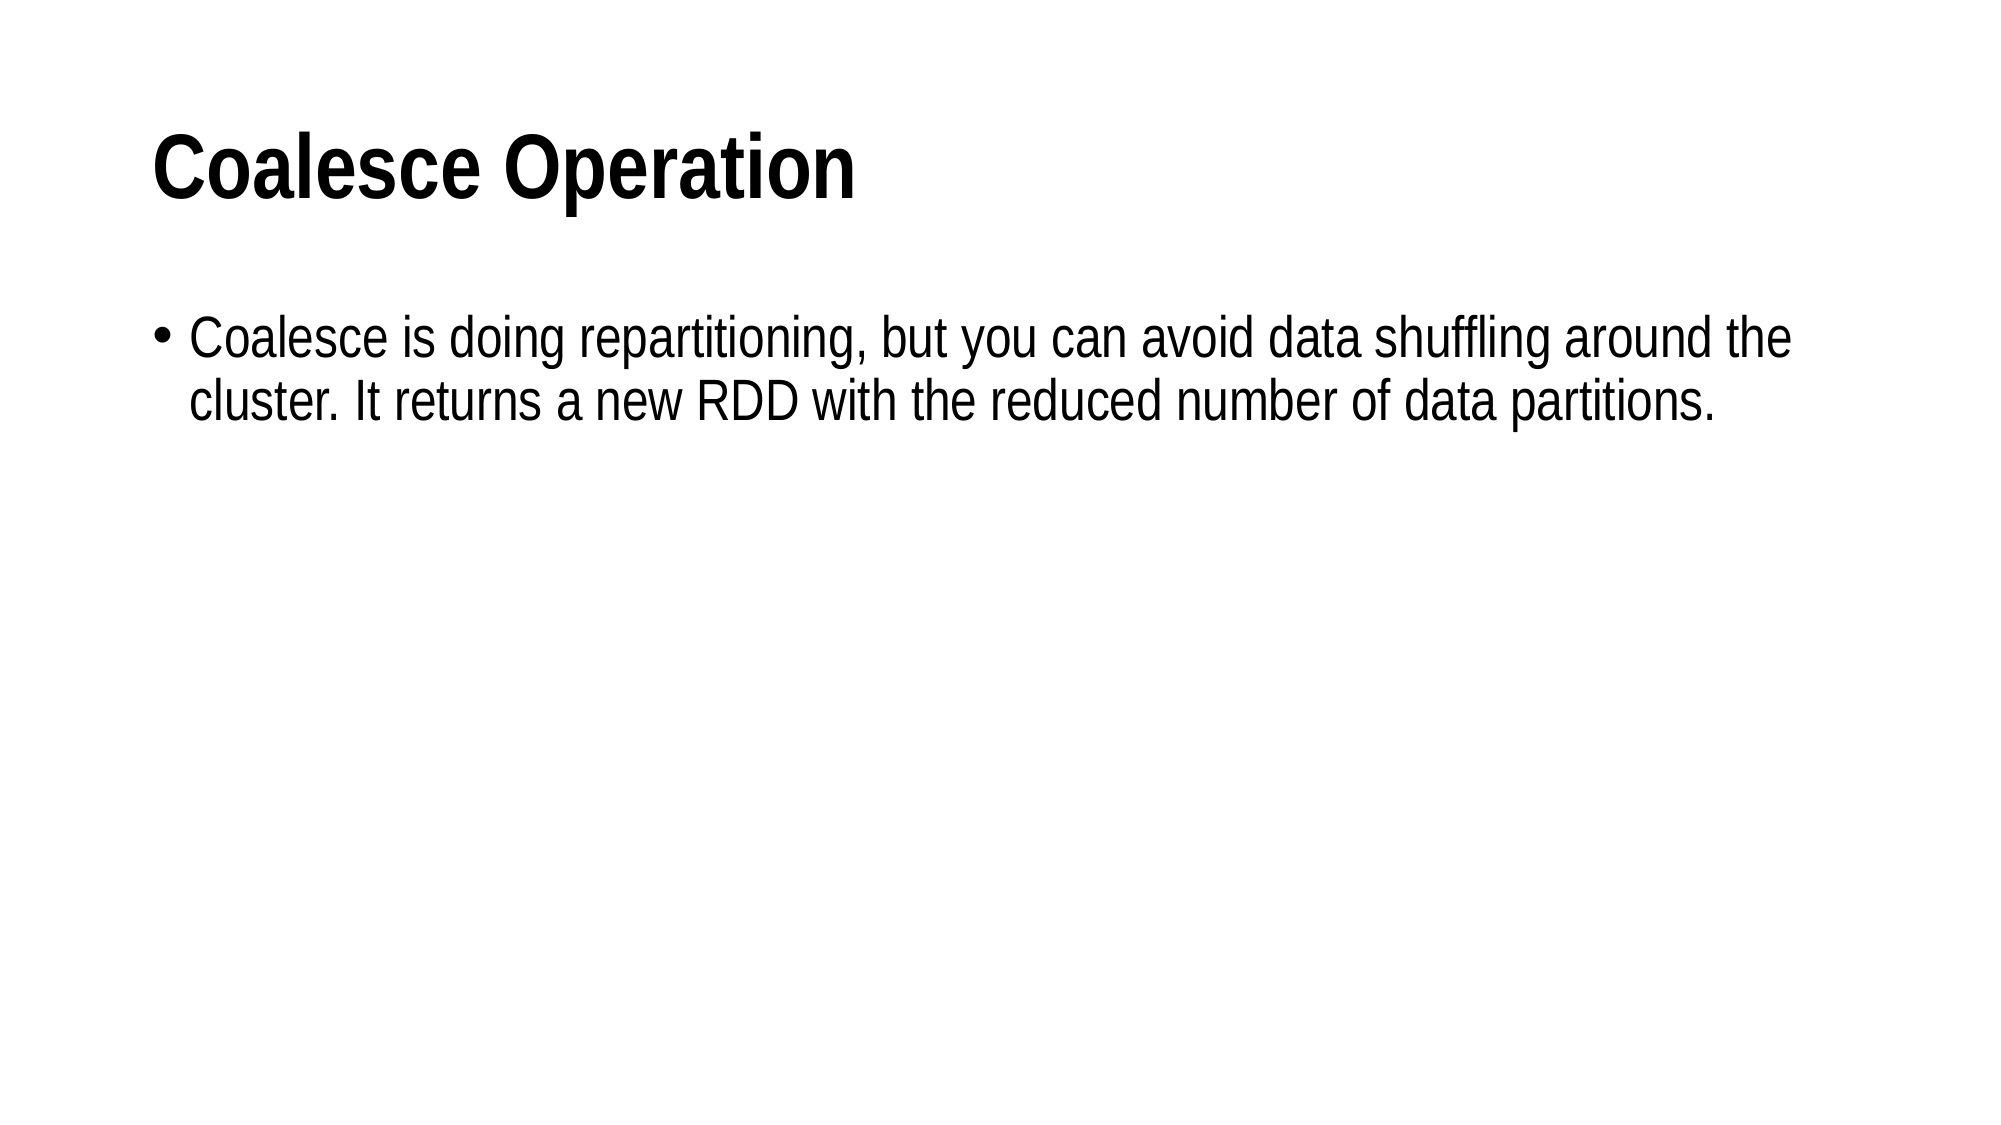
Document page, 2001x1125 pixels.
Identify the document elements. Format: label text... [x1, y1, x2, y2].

title Coalesce Operation [137, 59, 1863, 278]
list Coalesce is doing repartitioning, but you can avoid data shuffling around the cluster. It returns a new RDD with the reduced number of data partitions. [137, 299, 1863, 1014]
